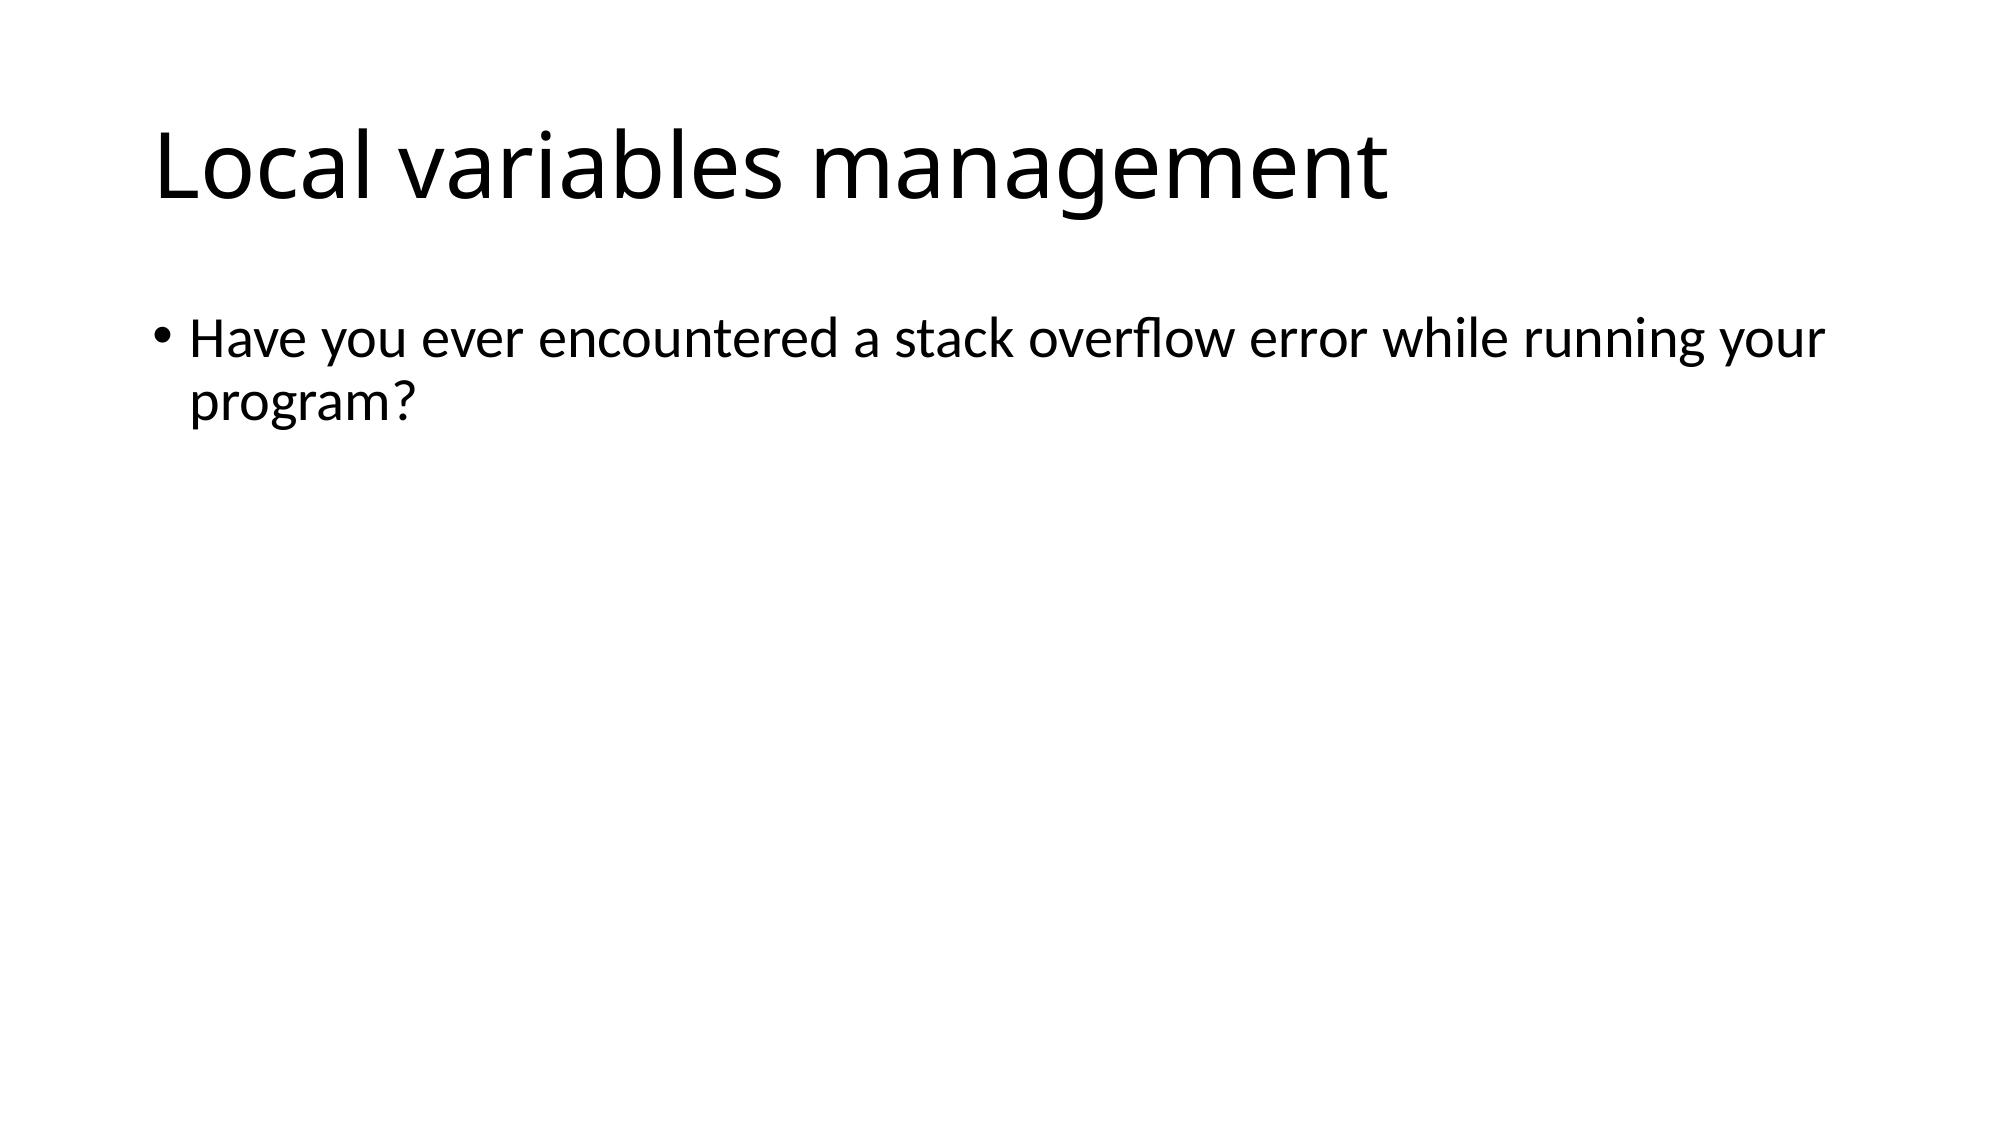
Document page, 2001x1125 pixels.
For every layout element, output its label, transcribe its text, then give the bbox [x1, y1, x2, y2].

title Local variables management [137, 59, 1863, 278]
list Have you ever encountered a stack overflow error while running your program? [137, 299, 1863, 1014]
